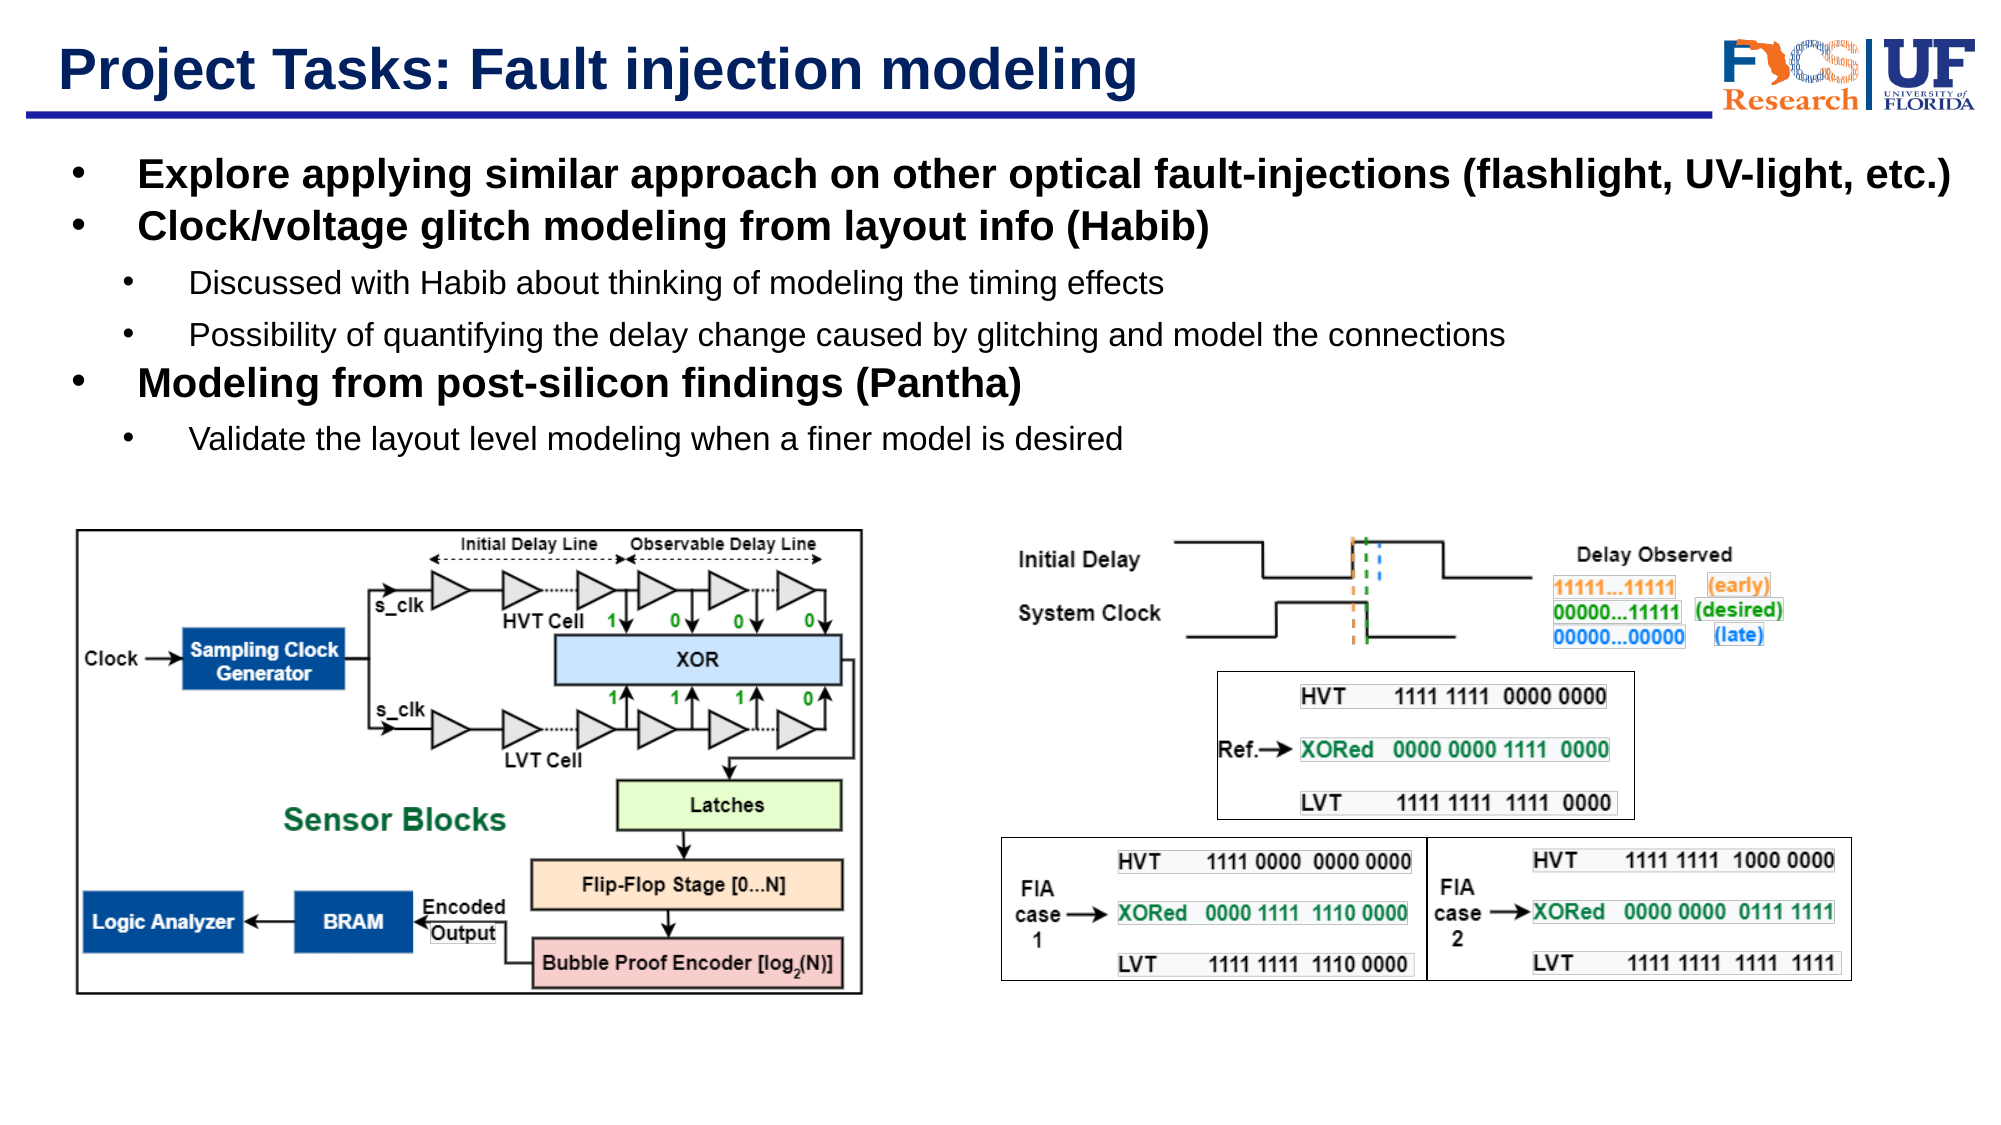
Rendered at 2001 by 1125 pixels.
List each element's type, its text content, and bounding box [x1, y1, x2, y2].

title Project Tasks: Fault injection modeling [37, 4, 1599, 129]
picture [1884, 39, 1975, 110]
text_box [1001, 529, 1852, 981]
picture [67, 529, 872, 1001]
list Explore applying similar approach on other optical fault-injections (flashlight, UV-light, etc.) Clock/voltage glitch modeling from layout info (Habib) Discussed with Habib about thinking of modeling the timing effects Possibility of quantifying the delay change caused by glitching and model the connections Modeling from post-silicon findings (Pantha) Validate the layout level modeling when a finer model is desired [34, 144, 1970, 1071]
